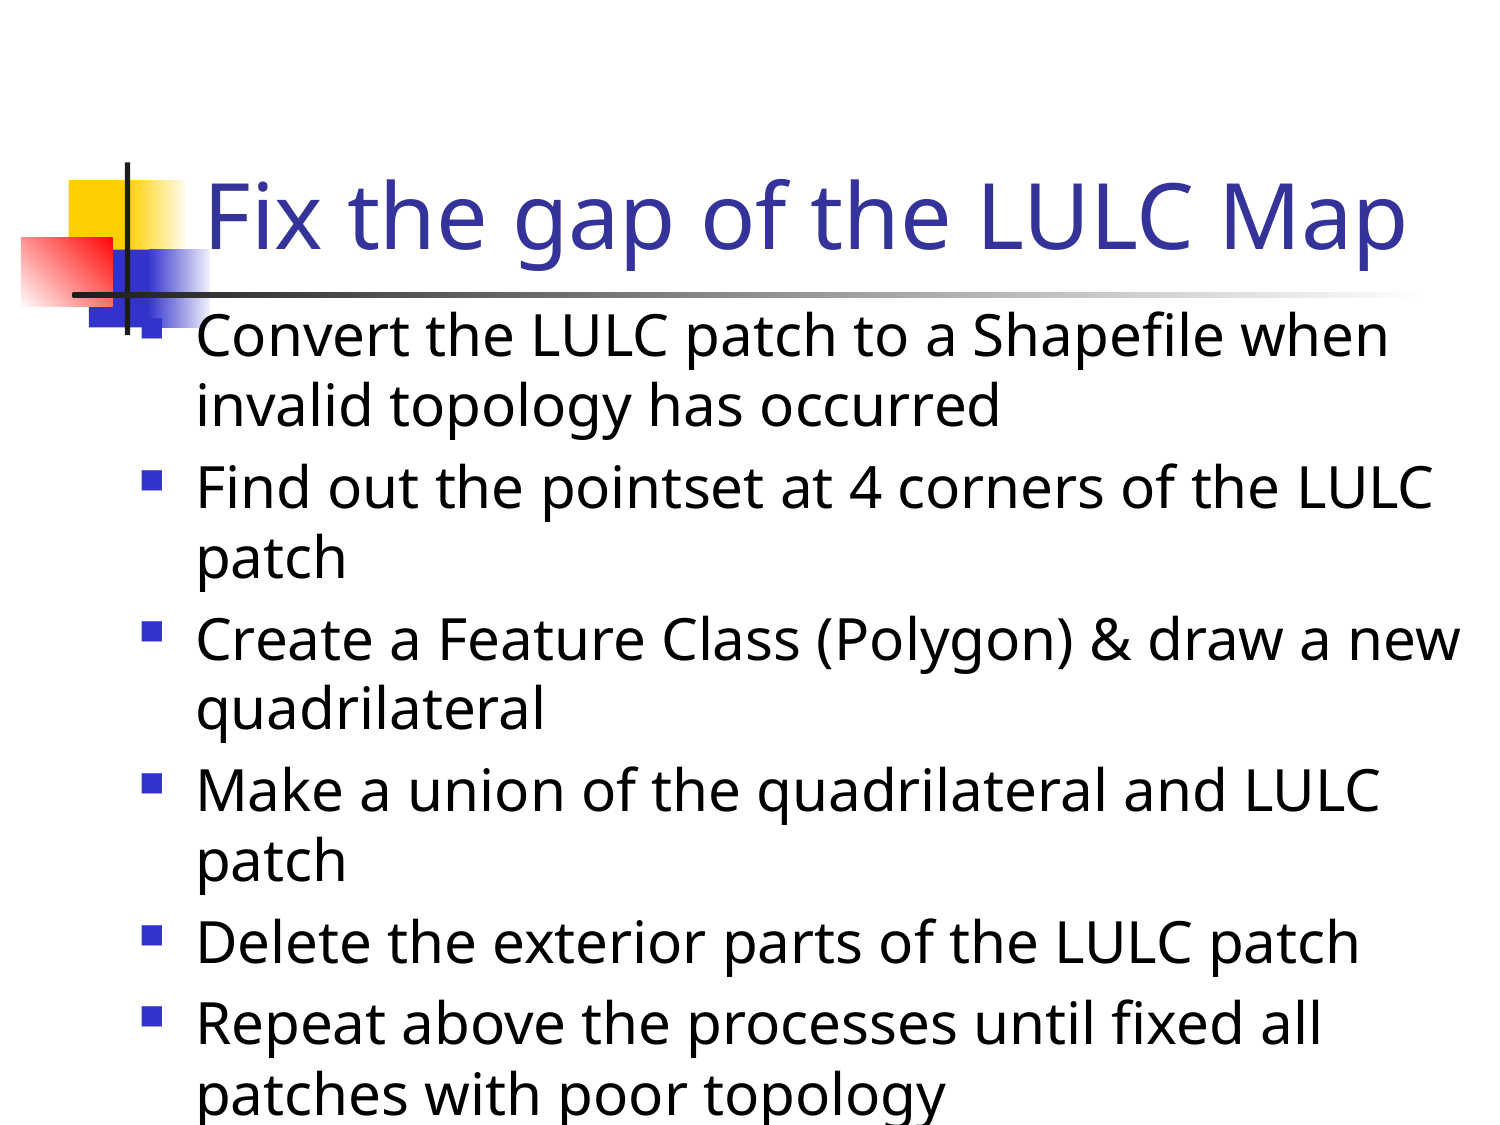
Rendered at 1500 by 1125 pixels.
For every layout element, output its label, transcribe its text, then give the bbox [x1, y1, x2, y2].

title Fix the gap of the LULC Map [188, 34, 1468, 276]
list Convert the LULC patch to a Shapefile when invalid topology has occurred Find out the pointset at 4 corners of the LULC patch Create a Feature Class (Polygon) & draw a new quadrilateral Make a union of the quadrilateral and LULC patch Delete the exterior parts of the LULC patch Repeat above the processes until fixed all patches with poor topology [123, 290, 1500, 1125]
